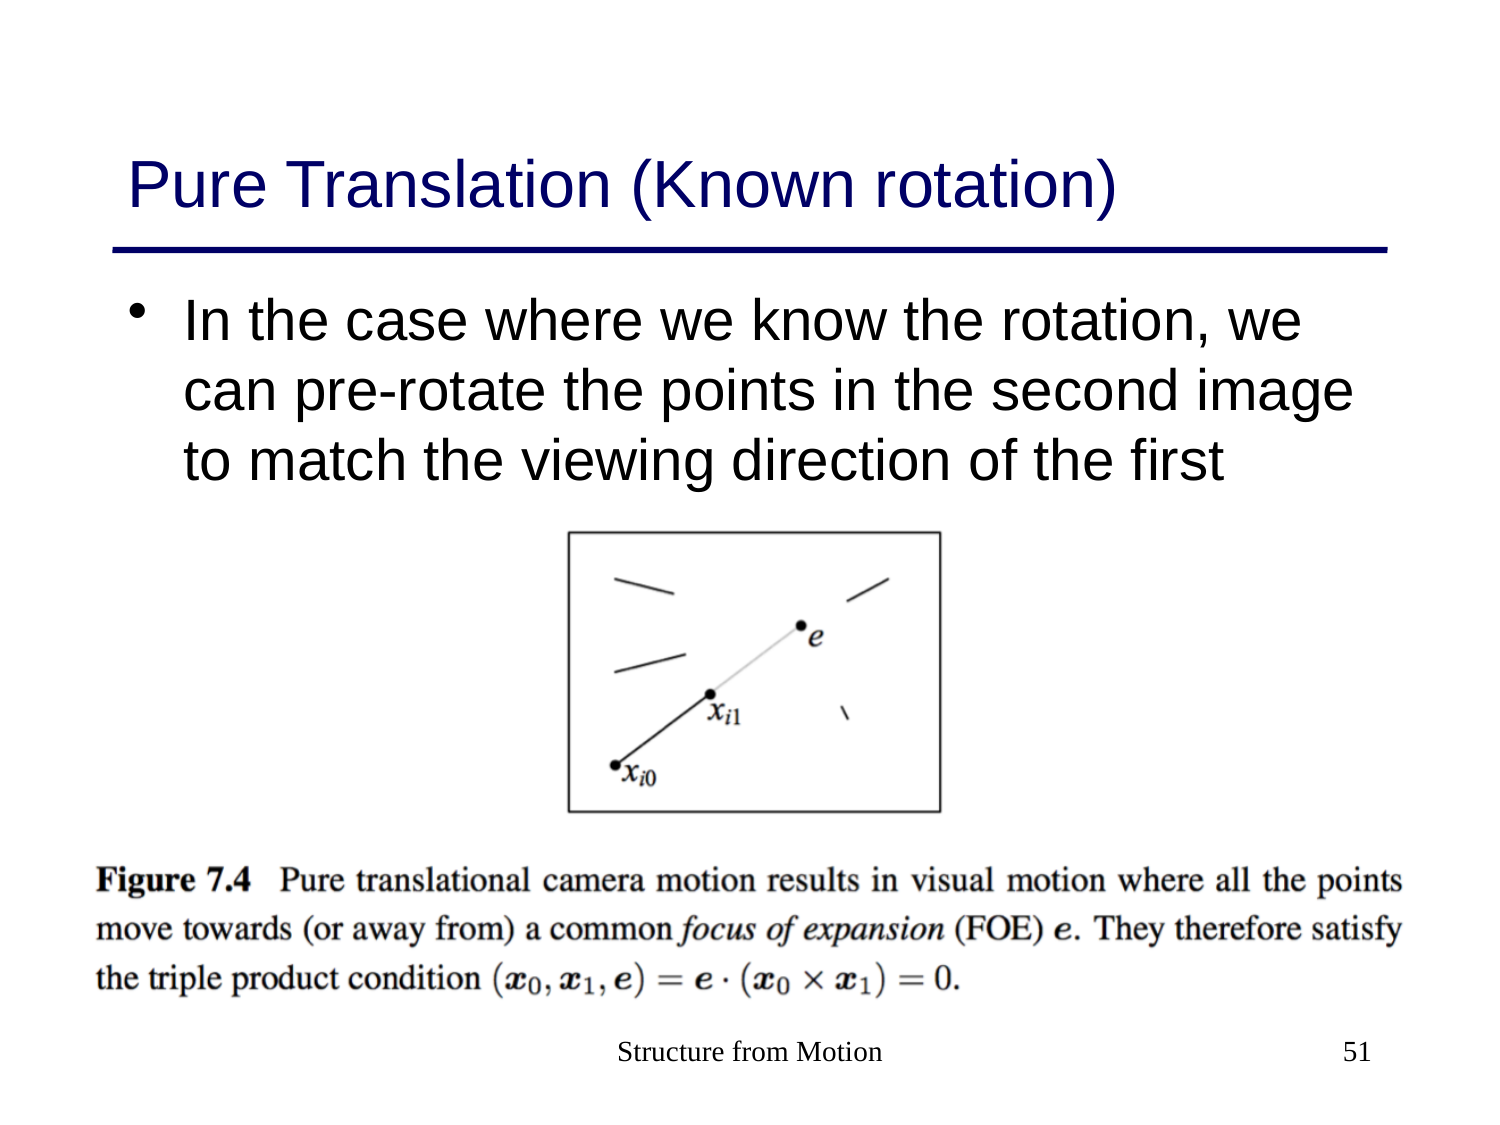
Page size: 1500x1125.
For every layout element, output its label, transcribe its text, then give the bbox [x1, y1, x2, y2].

picture [49, 524, 1426, 1006]
footer Structure from Motion [449, 1024, 1051, 1101]
slide_number 51 [1074, 1024, 1388, 1101]
list In the case where we know the rotation, we can pre-rotate the points in the second image to match the viewing direction of the first [112, 274, 1388, 523]
title Pure Translation (Known rotation) [112, 99, 1388, 263]
